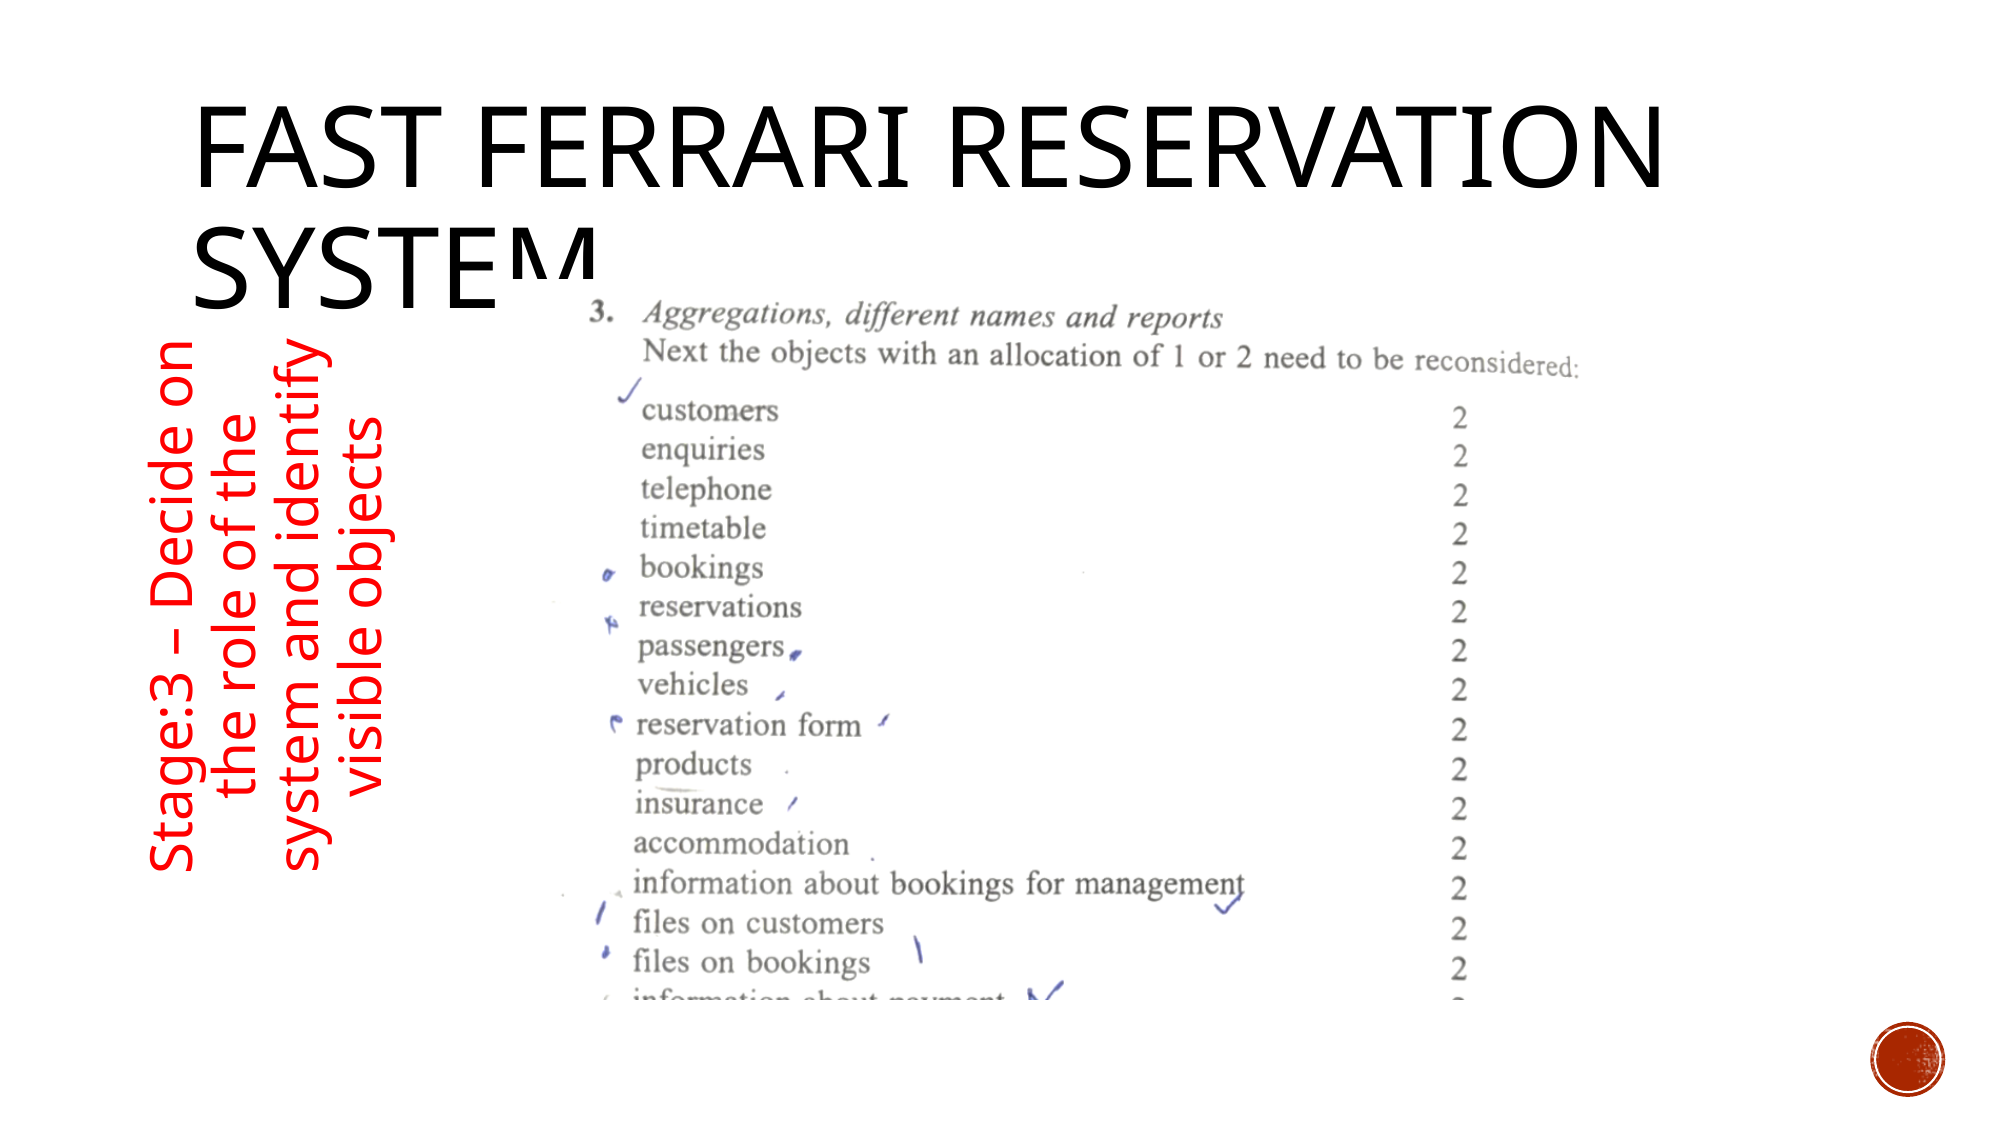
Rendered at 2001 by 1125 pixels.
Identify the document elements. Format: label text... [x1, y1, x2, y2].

list Stage:3 – Decide on the role of the system and identify visible objects [134, 320, 282, 937]
picture [1870, 1021, 1946, 1097]
picture [507, 93, 1601, 1125]
title FAST FERRARI RESERVATION SYSTEM [175, 79, 1826, 344]
